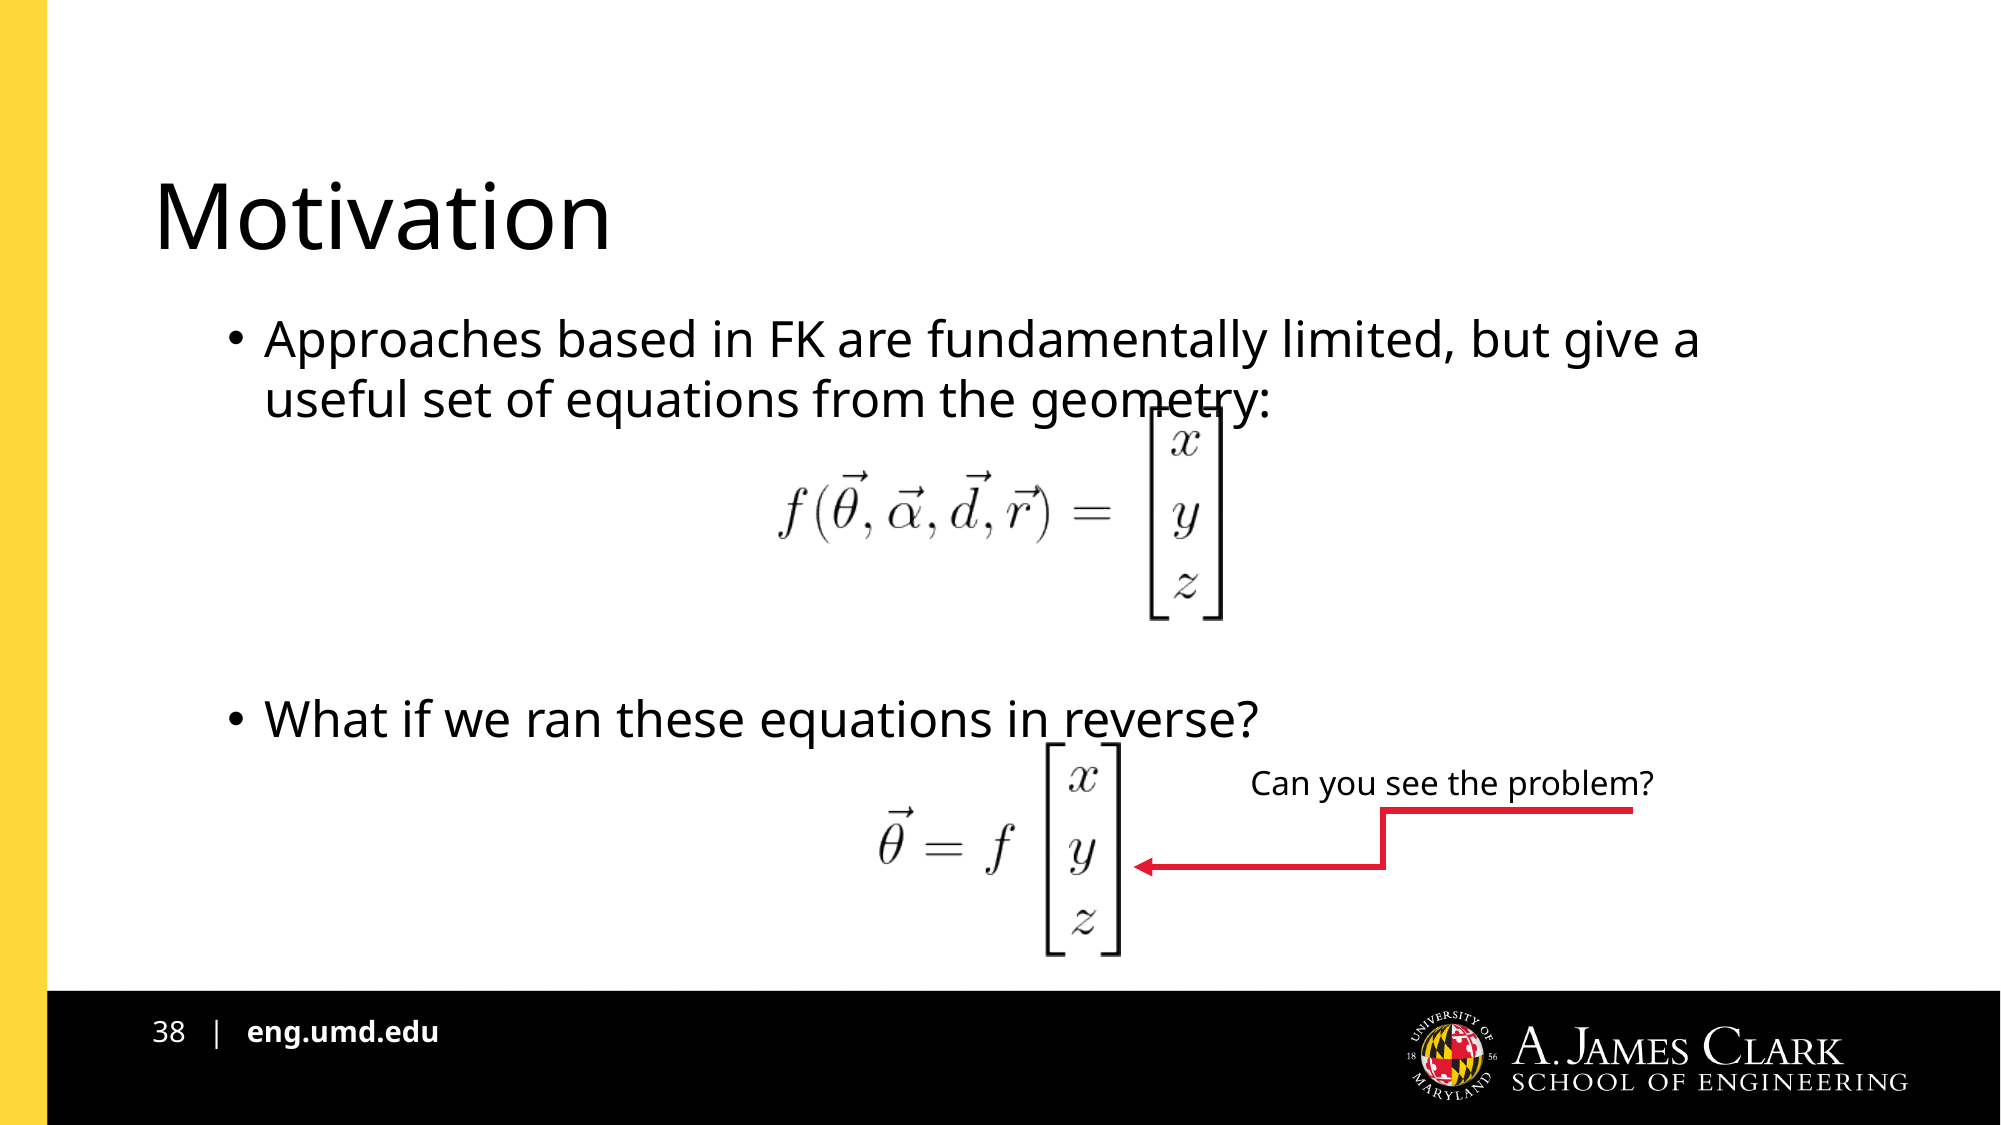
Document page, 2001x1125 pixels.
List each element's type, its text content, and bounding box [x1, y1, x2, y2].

list Approaches based in FK are fundamentally limited, but give a useful set of equations from the geometry: What if we ran these equations in reverse? [137, 299, 1863, 911]
footer 38 | eng.umd.edu [137, 1002, 1338, 1063]
text_box Can you see the problem? [1235, 754, 1697, 810]
picture [0, 0, 2001, 1125]
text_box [1133, 810, 1634, 868]
title Motivation [137, 59, 1863, 278]
